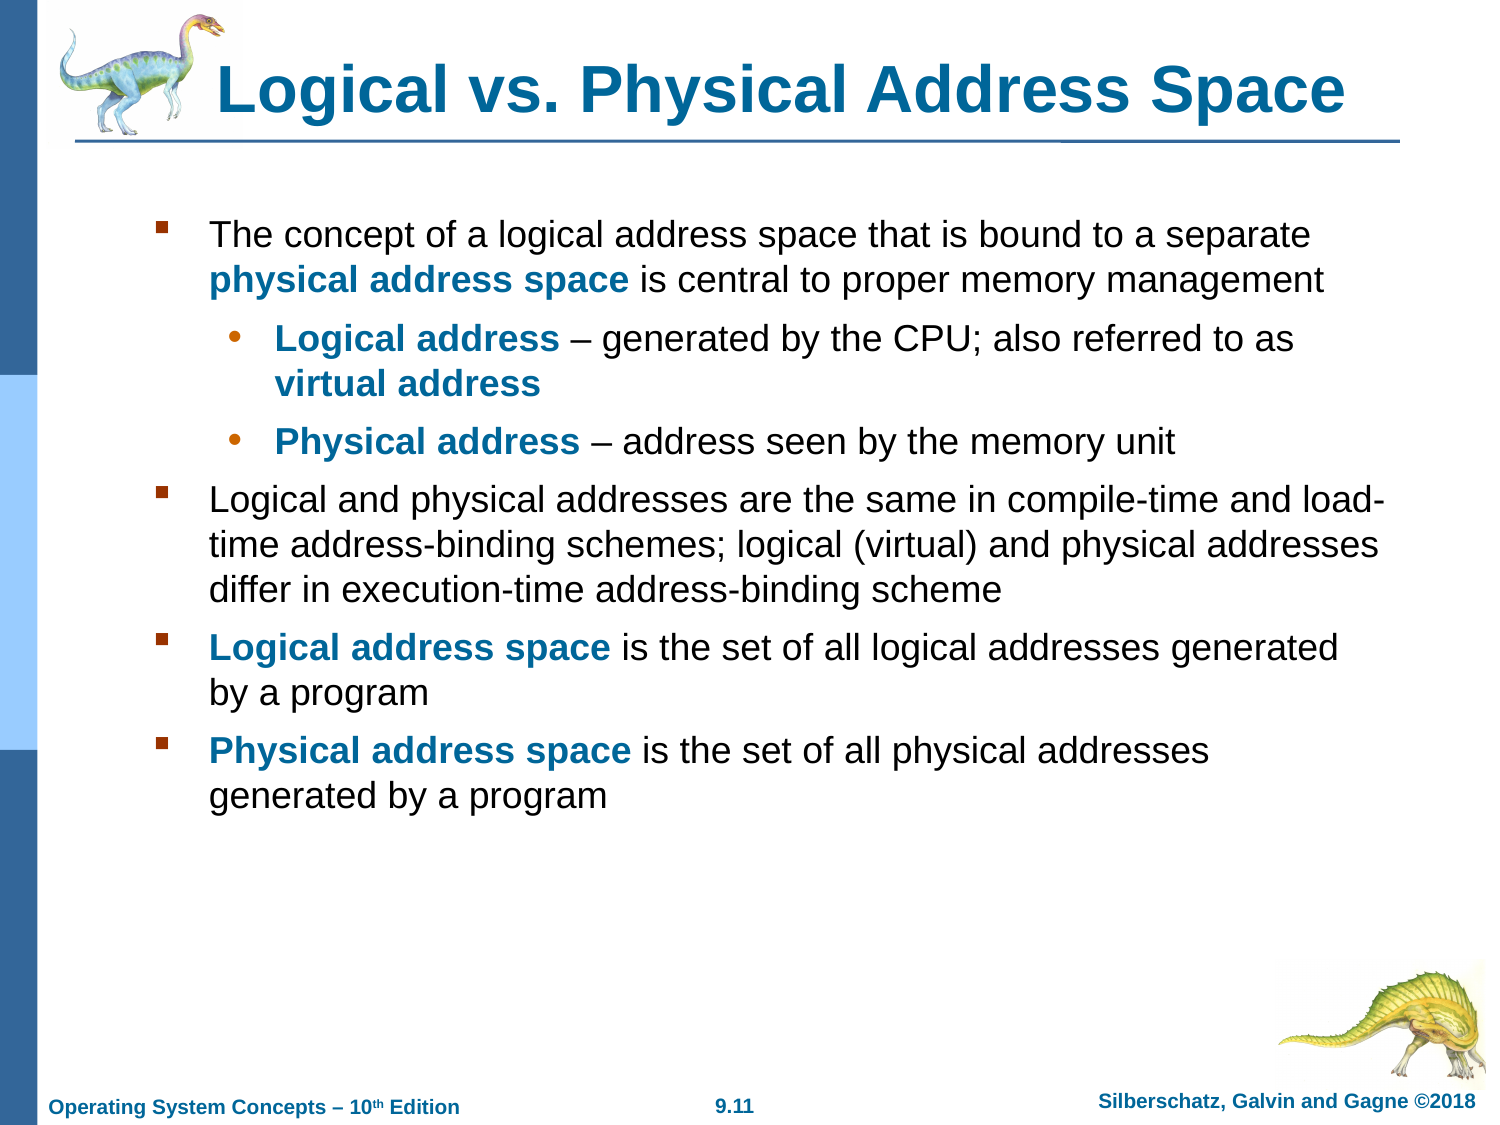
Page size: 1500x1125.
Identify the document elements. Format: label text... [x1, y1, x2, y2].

picture [1275, 959, 1486, 1090]
list The concept of a logical address space that is bound to a separate physical address space is central to proper memory management Logical address – generated by the CPU; also referred to as virtual address Physical address – address seen by the memory unit Logical and physical addresses are the same in compile-time and load-time address-binding schemes; logical (virtual) and physical addresses differ in execution-time address-binding scheme Logical address space is the set of all logical addresses generated by a program Physical address space is the set of all physical addresses generated by a program [137, 202, 1402, 936]
picture [46, 0, 243, 149]
title Logical vs. Physical Address Space [163, 38, 1402, 134]
